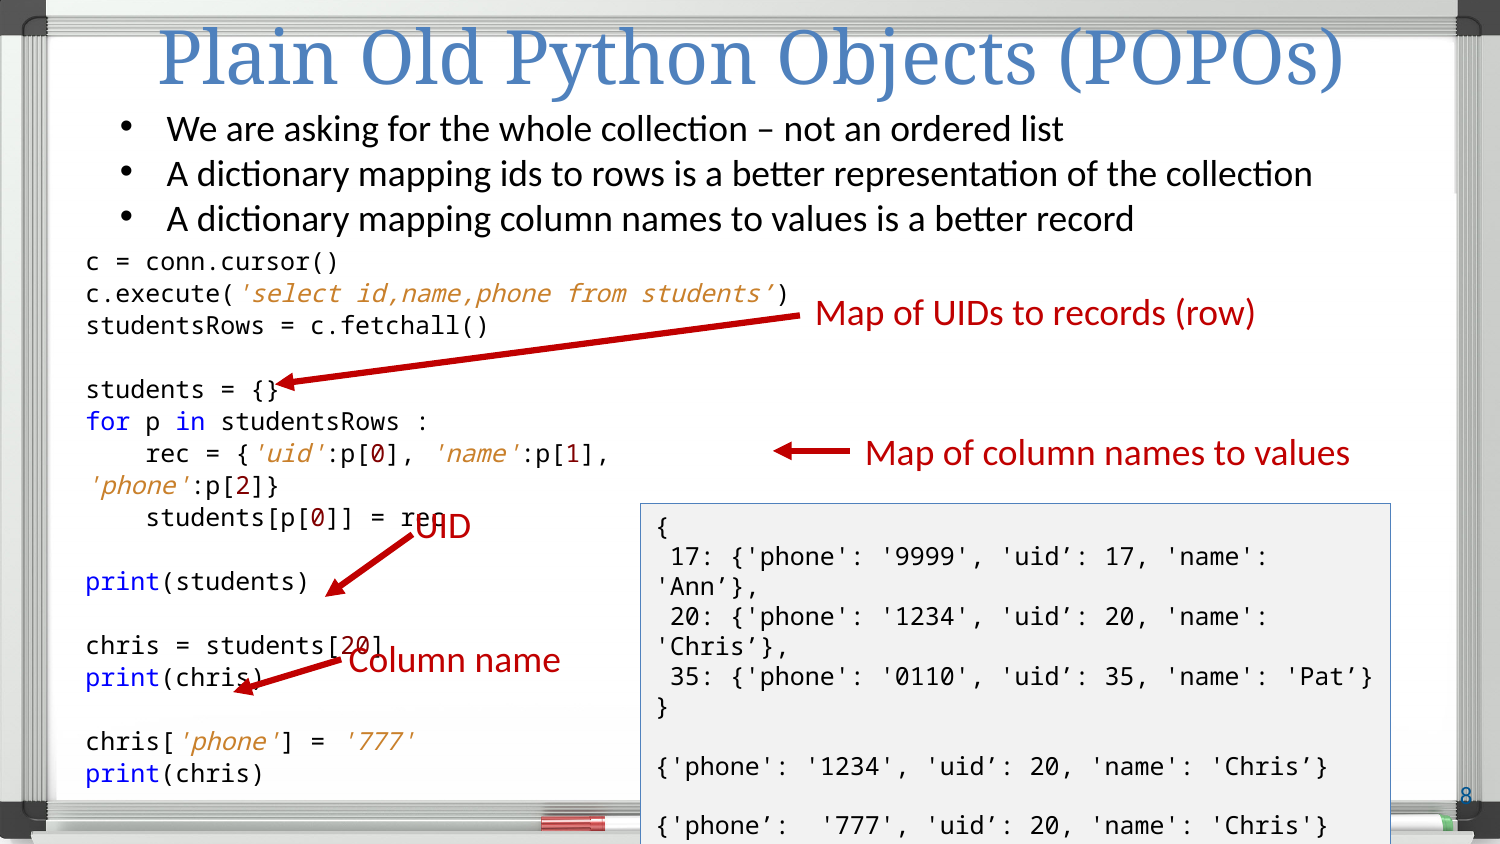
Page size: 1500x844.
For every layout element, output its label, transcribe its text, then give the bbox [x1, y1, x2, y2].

slide_number 8 [1391, 771, 1488, 817]
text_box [274, 315, 801, 385]
text_box Map of UIDs to records (row) [799, 280, 1338, 341]
picture [0, 0, 1500, 844]
text_box Column name [333, 627, 626, 688]
text_box UID [399, 493, 492, 554]
title Plain Old Python Objects (POPOs) [14, 4, 1490, 105]
text_box { 17: {'phone': '9999', 'uid’: 17, 'name': 'Ann’}, 20: {'phone': '1234', 'uid’: 20, 'name': 'Chris’}, 35: {'phone': '0110', 'uid’: 35, 'name': 'Pat’} } {'phone': '1234', 'uid’: 20, 'name': 'Chris’} {'phone’: '777', 'uid’: 20, 'name': 'Chris'} [640, 503, 1391, 844]
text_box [232, 659, 342, 693]
text_box c = conn.cursor() c.execute('select id,name,phone from students’) studentsRows = c.fetchall() students = {} for p in studentsRows : rec = {'uid':p[0], 'name':p[1], 'phone':p[2]} students[p[0]] = rec print(students) chris = students[20] print(chris) chris['phone'] = '777' print(chris) [70, 236, 821, 825]
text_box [324, 534, 413, 598]
text_box Map of column names to values [849, 420, 1425, 481]
text_box We are asking for the whole collection – not an ordered list A dictionary mapping ids to rows is a better representation of the collection A dictionary mapping column names to values is a better record [105, 96, 1431, 246]
